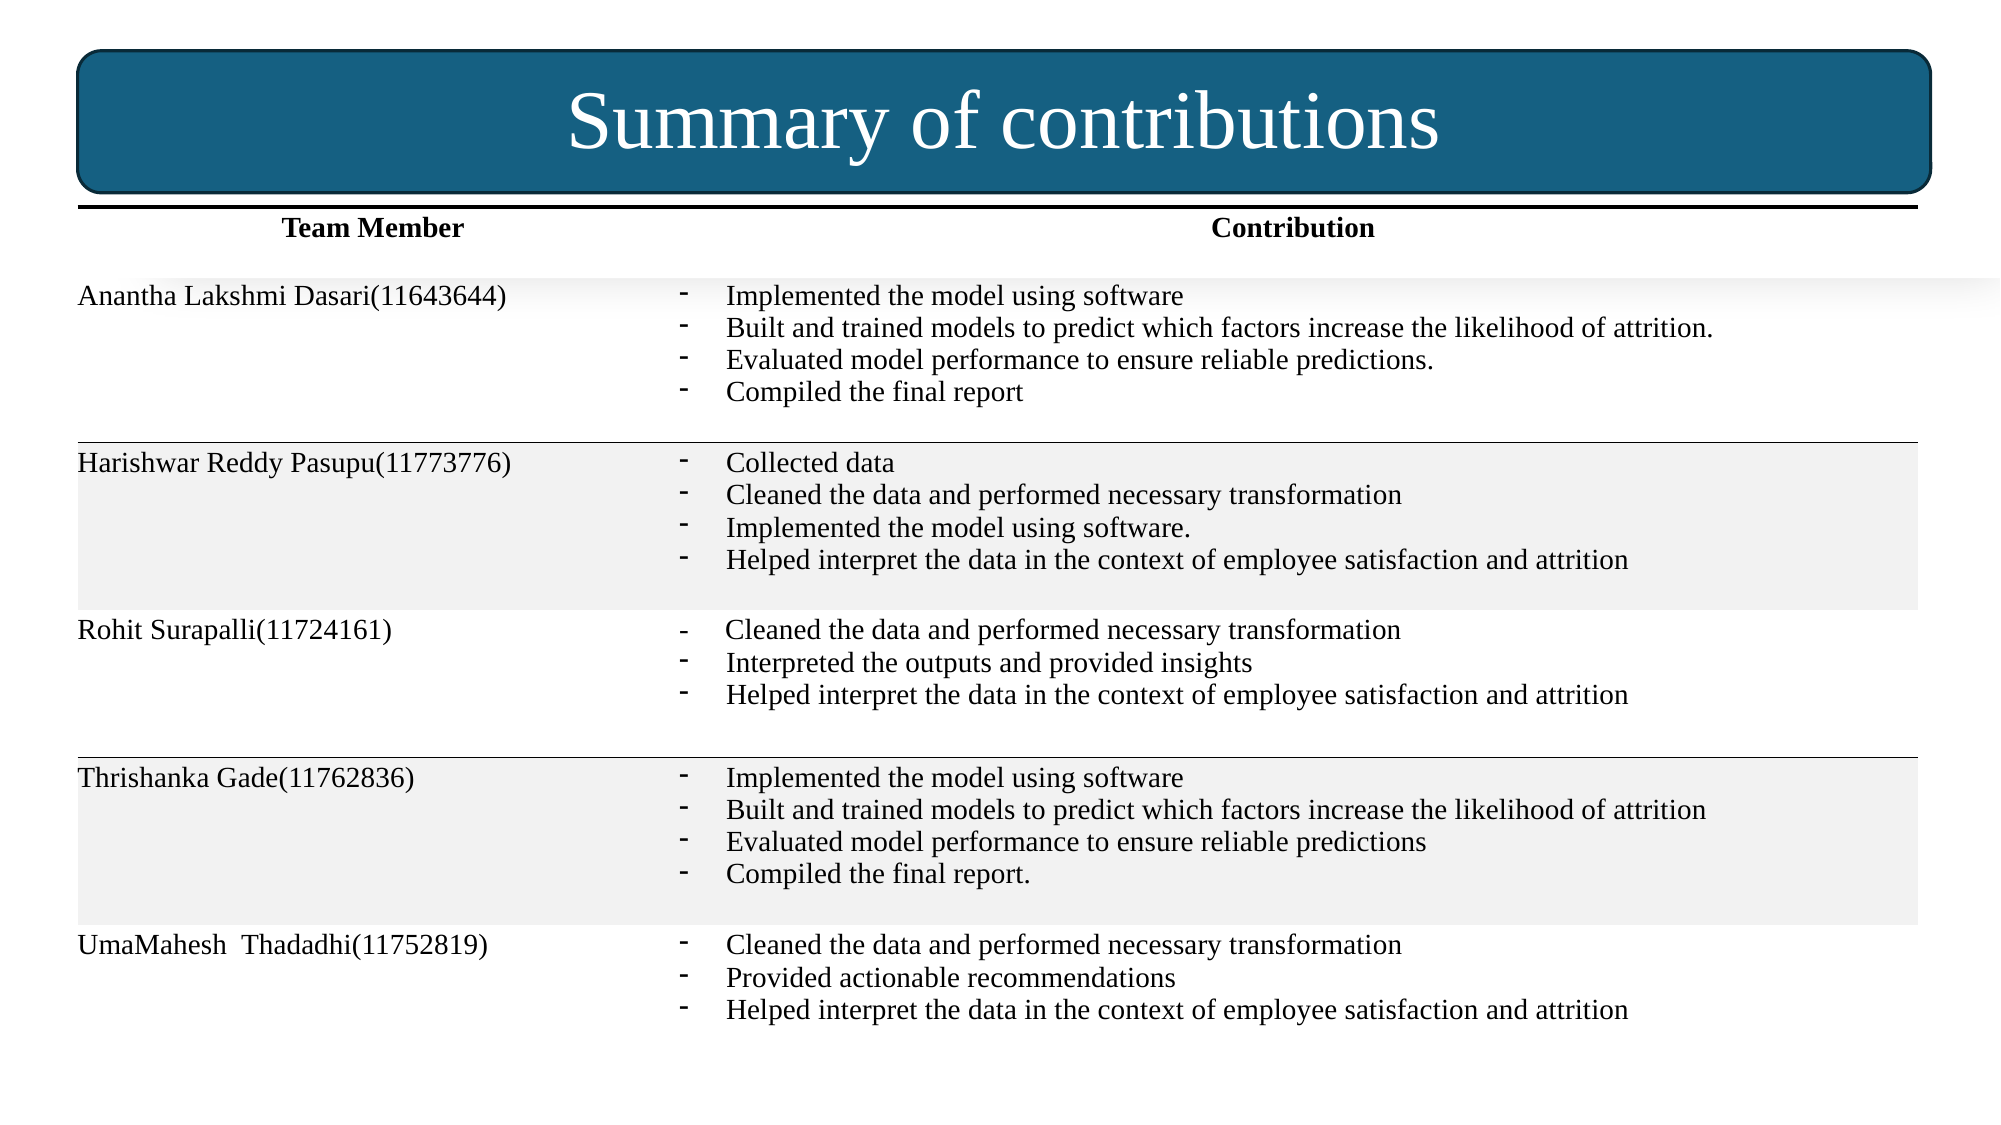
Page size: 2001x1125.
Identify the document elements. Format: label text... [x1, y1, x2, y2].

table_cell Implemented the model using software Built and trained models to predict which factors increase the likelihood of attrition. Evaluated model performance to ensure reliable predictions. Compiled the final report [679, 275, 1918, 442]
table_cell Implemented the model using software Built and trained models to predict which factors increase the likelihood of attrition Evaluated model performance to ensure reliable predictions Compiled the final report. [679, 758, 1918, 925]
text_box Summary of contributions [76, 49, 1933, 195]
table_cell Thrishanka Gade(11762836) [78, 758, 679, 925]
table_header Team Member [78, 209, 679, 275]
table_cell UmaMahesh Thadadhi(11752819) [78, 925, 679, 1092]
table_header Contribution [679, 209, 1918, 275]
table_cell - Cleaned the data and performed necessary transformation Interpreted the outputs and provided insights Helped interpret the data in the context of employee satisfaction and attrition [679, 610, 1918, 757]
table_cell Harishwar Reddy Pasupu(11773776) [78, 443, 679, 610]
text_box [975, 537, 1025, 588]
table_cell Collected data Cleaned the data and performed necessary transformation Implemented the model using software. Helped interpret the data in the context of employee satisfaction and attrition [679, 443, 1918, 610]
table_cell Cleaned the data and performed necessary transformation Provided actionable recommendations Helped interpret the data in the context of employee satisfaction and attrition [679, 925, 1918, 1092]
text_box [999, 562, 1050, 613]
table_cell Rohit Surapalli(11724161) [78, 610, 679, 757]
text_box [0, 0, 2000, 280]
table_cell Anantha Lakshmi Dasari(11643644) [78, 275, 679, 442]
